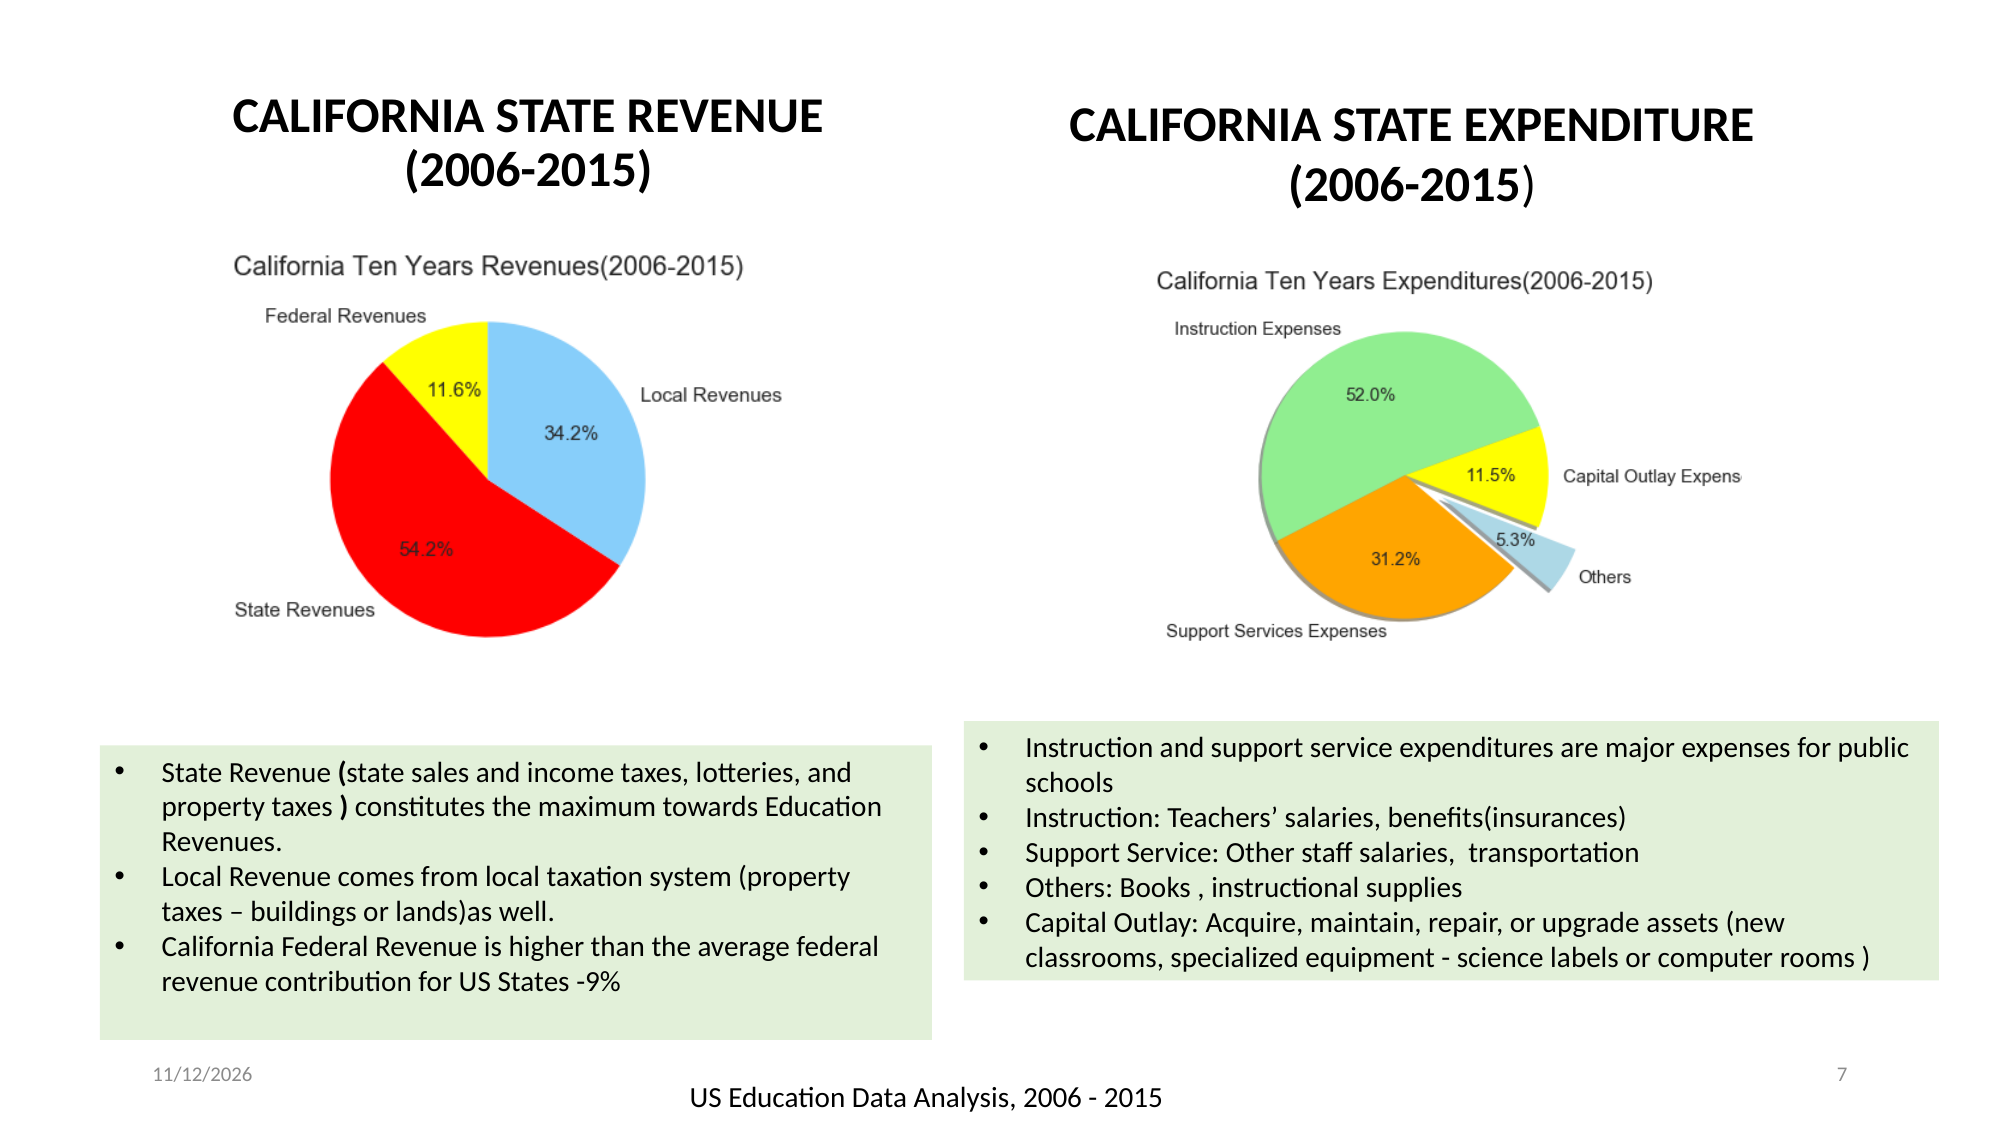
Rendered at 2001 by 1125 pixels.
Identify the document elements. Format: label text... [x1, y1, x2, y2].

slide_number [137, 1042, 588, 1103]
text_box Instruction and support service expenditures are major expenses for public schools Instruction: Teachers’ salaries, benefits(insurances) Support Service: Other staff salaries, transportation Others: Books , instructional supplies Capital Outlay: Acquire, maintain, repair, or upgrade assets (new classrooms, specialized equipment - science labels or computer rooms ) [963, 721, 1939, 981]
text_box CALIFORNIA STATE EXPENDITURE (2006-2015) [1054, 84, 1770, 220]
picture [1051, 239, 1742, 714]
title CALIFORNIA STATE REVENUE (2006-2015) [139, 64, 929, 283]
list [99, 220, 858, 742]
text_box US Education Data Analysis, 2006 - 2015 [674, 1071, 1229, 1125]
text_box State Revenue (state sales and income taxes, lotteries, and property taxes ) constitutes the maximum towards Education Revenues. Local Revenue comes from local taxation system (property taxes – buildings or lands)as well. California Federal Revenue is higher than the average federal revenue contribution for US States -9% [99, 745, 932, 1040]
slide_number 8 [1412, 1042, 1863, 1103]
